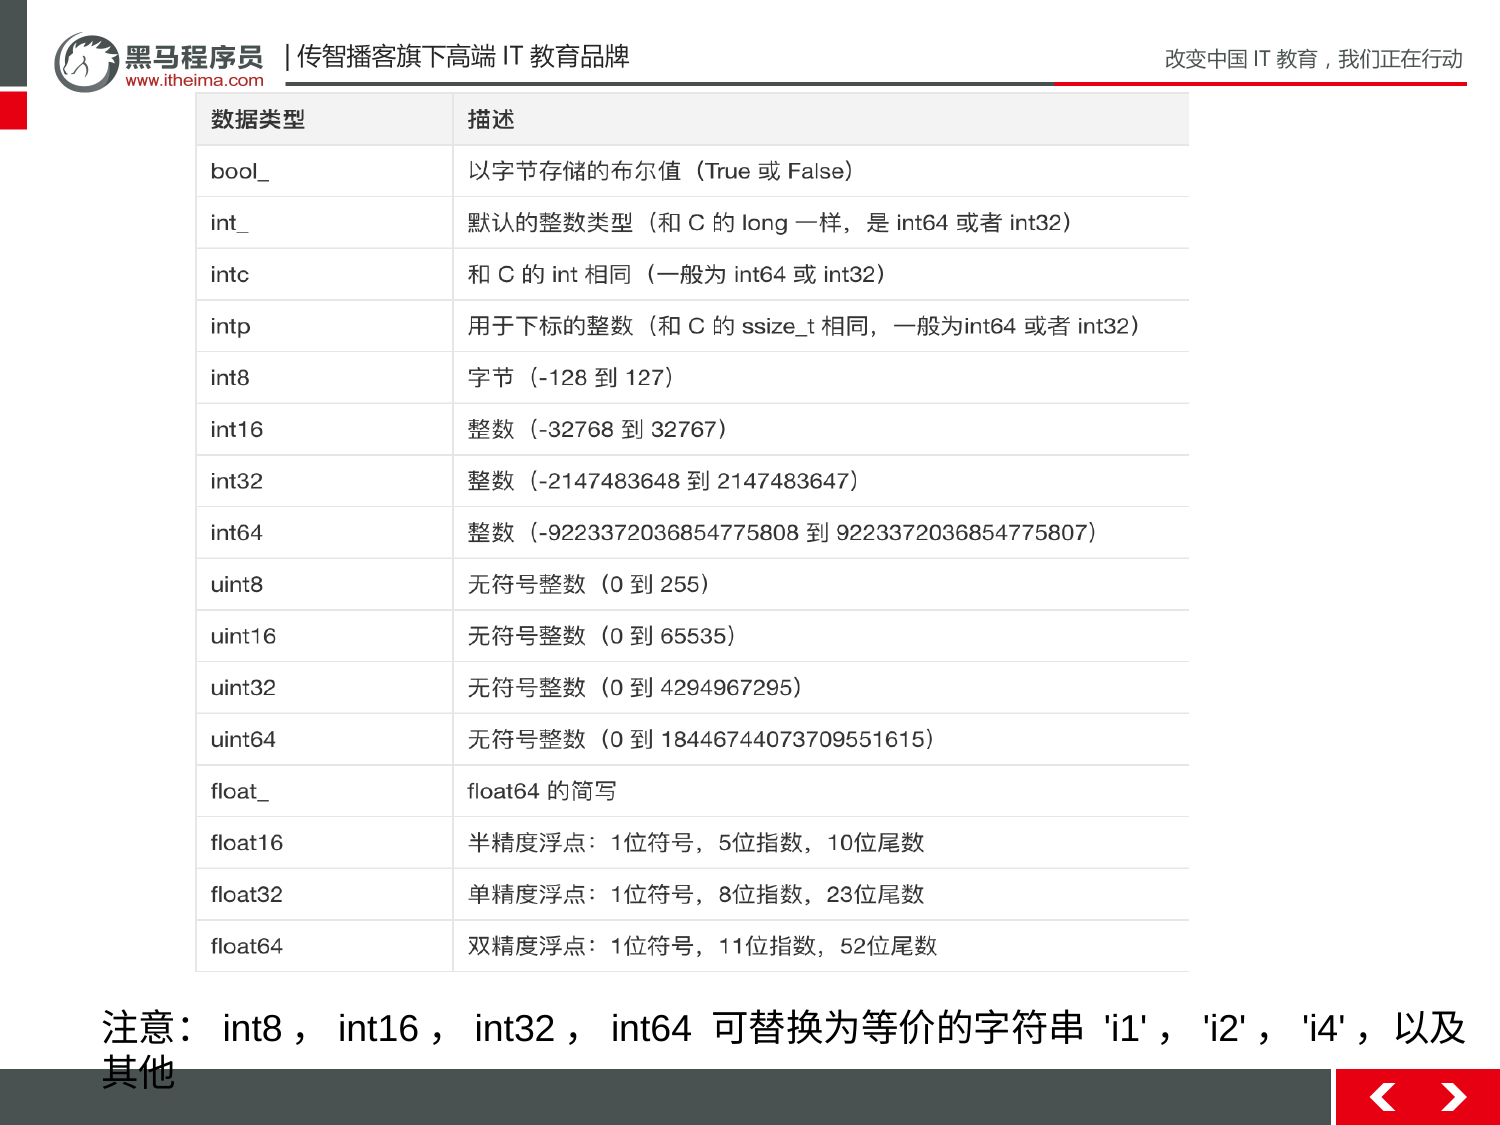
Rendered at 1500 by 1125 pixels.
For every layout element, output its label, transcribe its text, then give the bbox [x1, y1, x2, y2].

text_box 注意：int8，int16，int32，int64 可替换为等价的字符串 'i1'，'i2'，'i4'，以及其他 [86, 996, 1500, 1102]
picture [0, 0, 1500, 1125]
